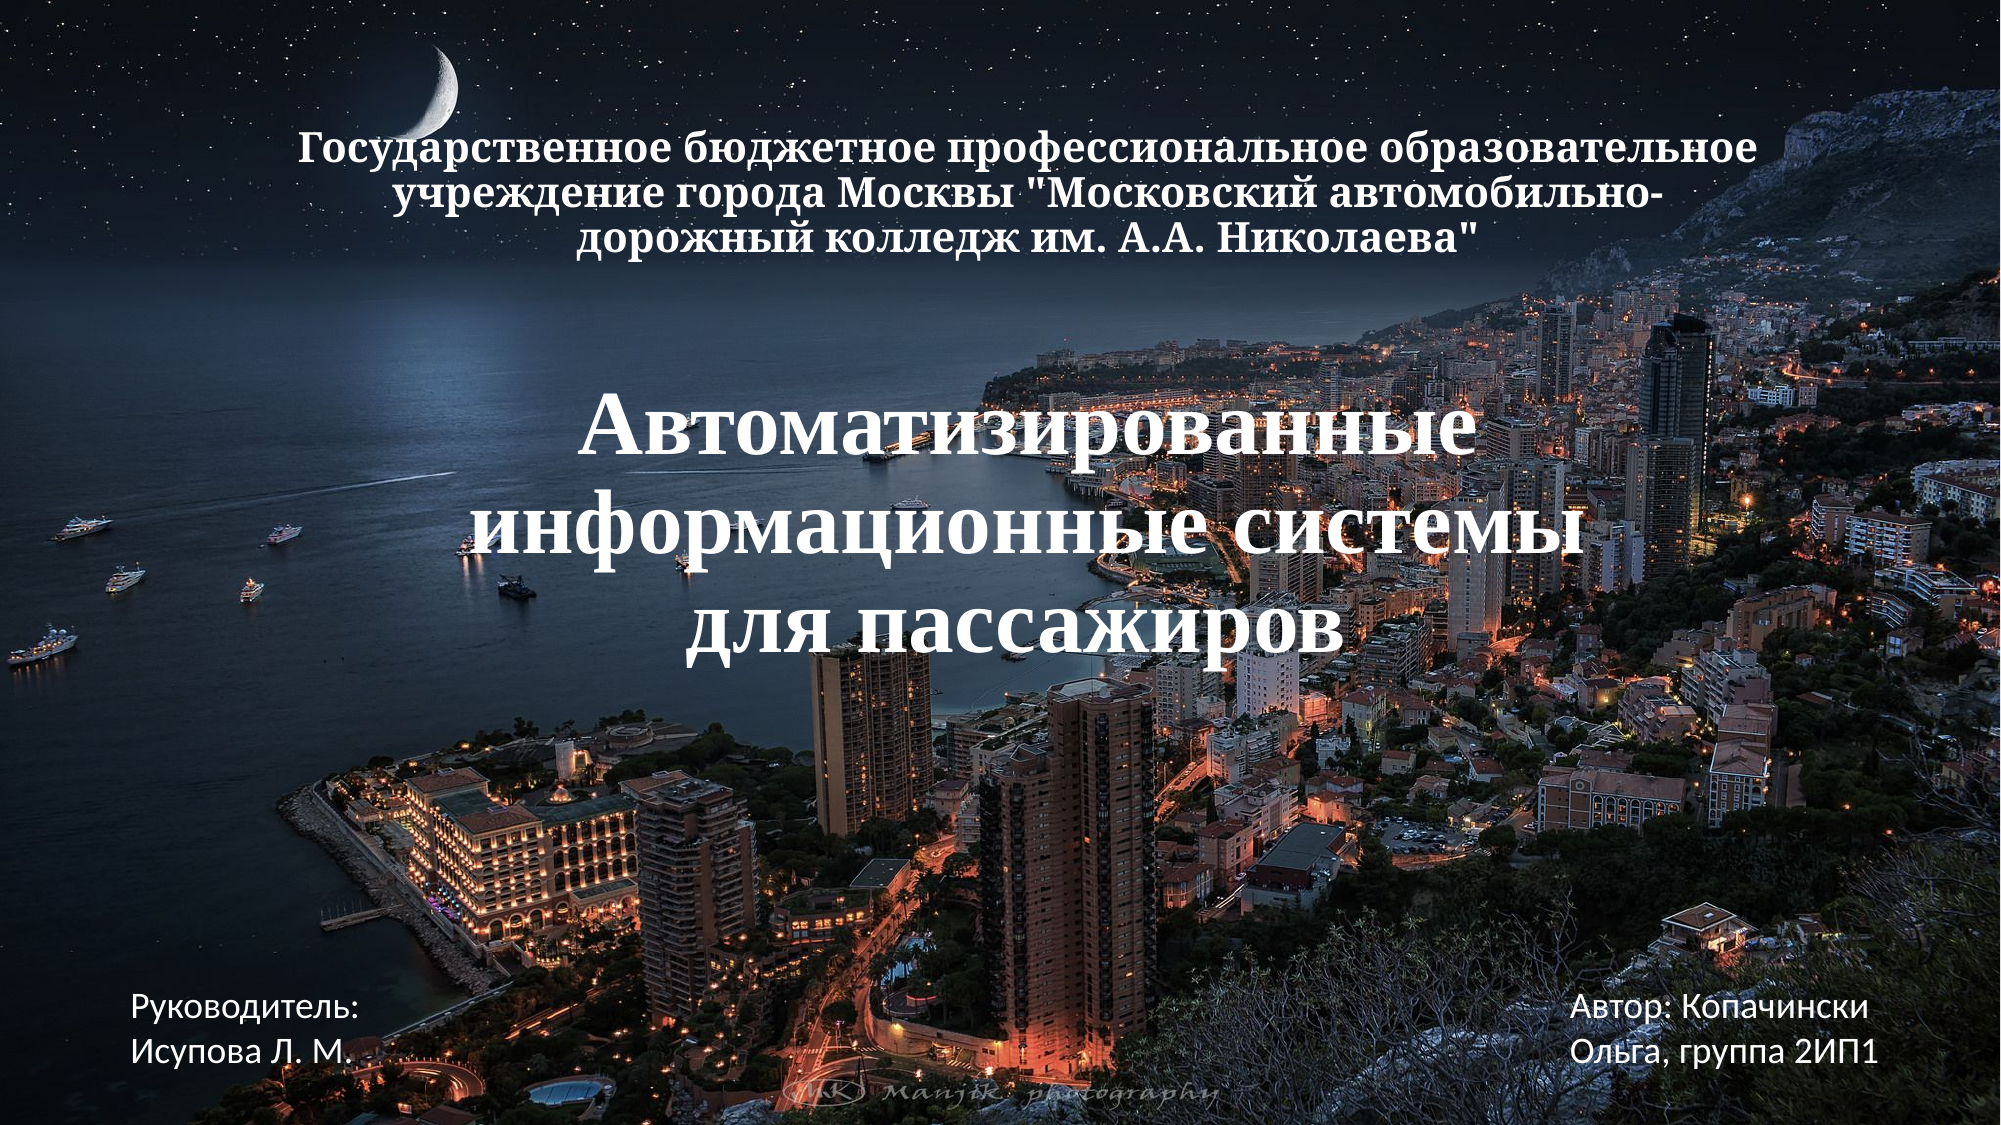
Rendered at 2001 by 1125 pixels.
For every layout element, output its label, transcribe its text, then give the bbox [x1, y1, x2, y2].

subtitle Государственное бюджетное профессиональное образовательное учреждение города Москвы "Московский автомобильно-дорожный колледж им. А.А. Николаева" [278, 119, 1778, 391]
title Автоматизированные информационные системы для пассажиров [400, 391, 1656, 680]
text_box Руководитель: Исупова Л. М. [115, 973, 572, 1124]
text_box Автор: Копачински Ольга, группа 2ИП1 [1554, 973, 1969, 1079]
picture [0, 0, 2001, 1125]
